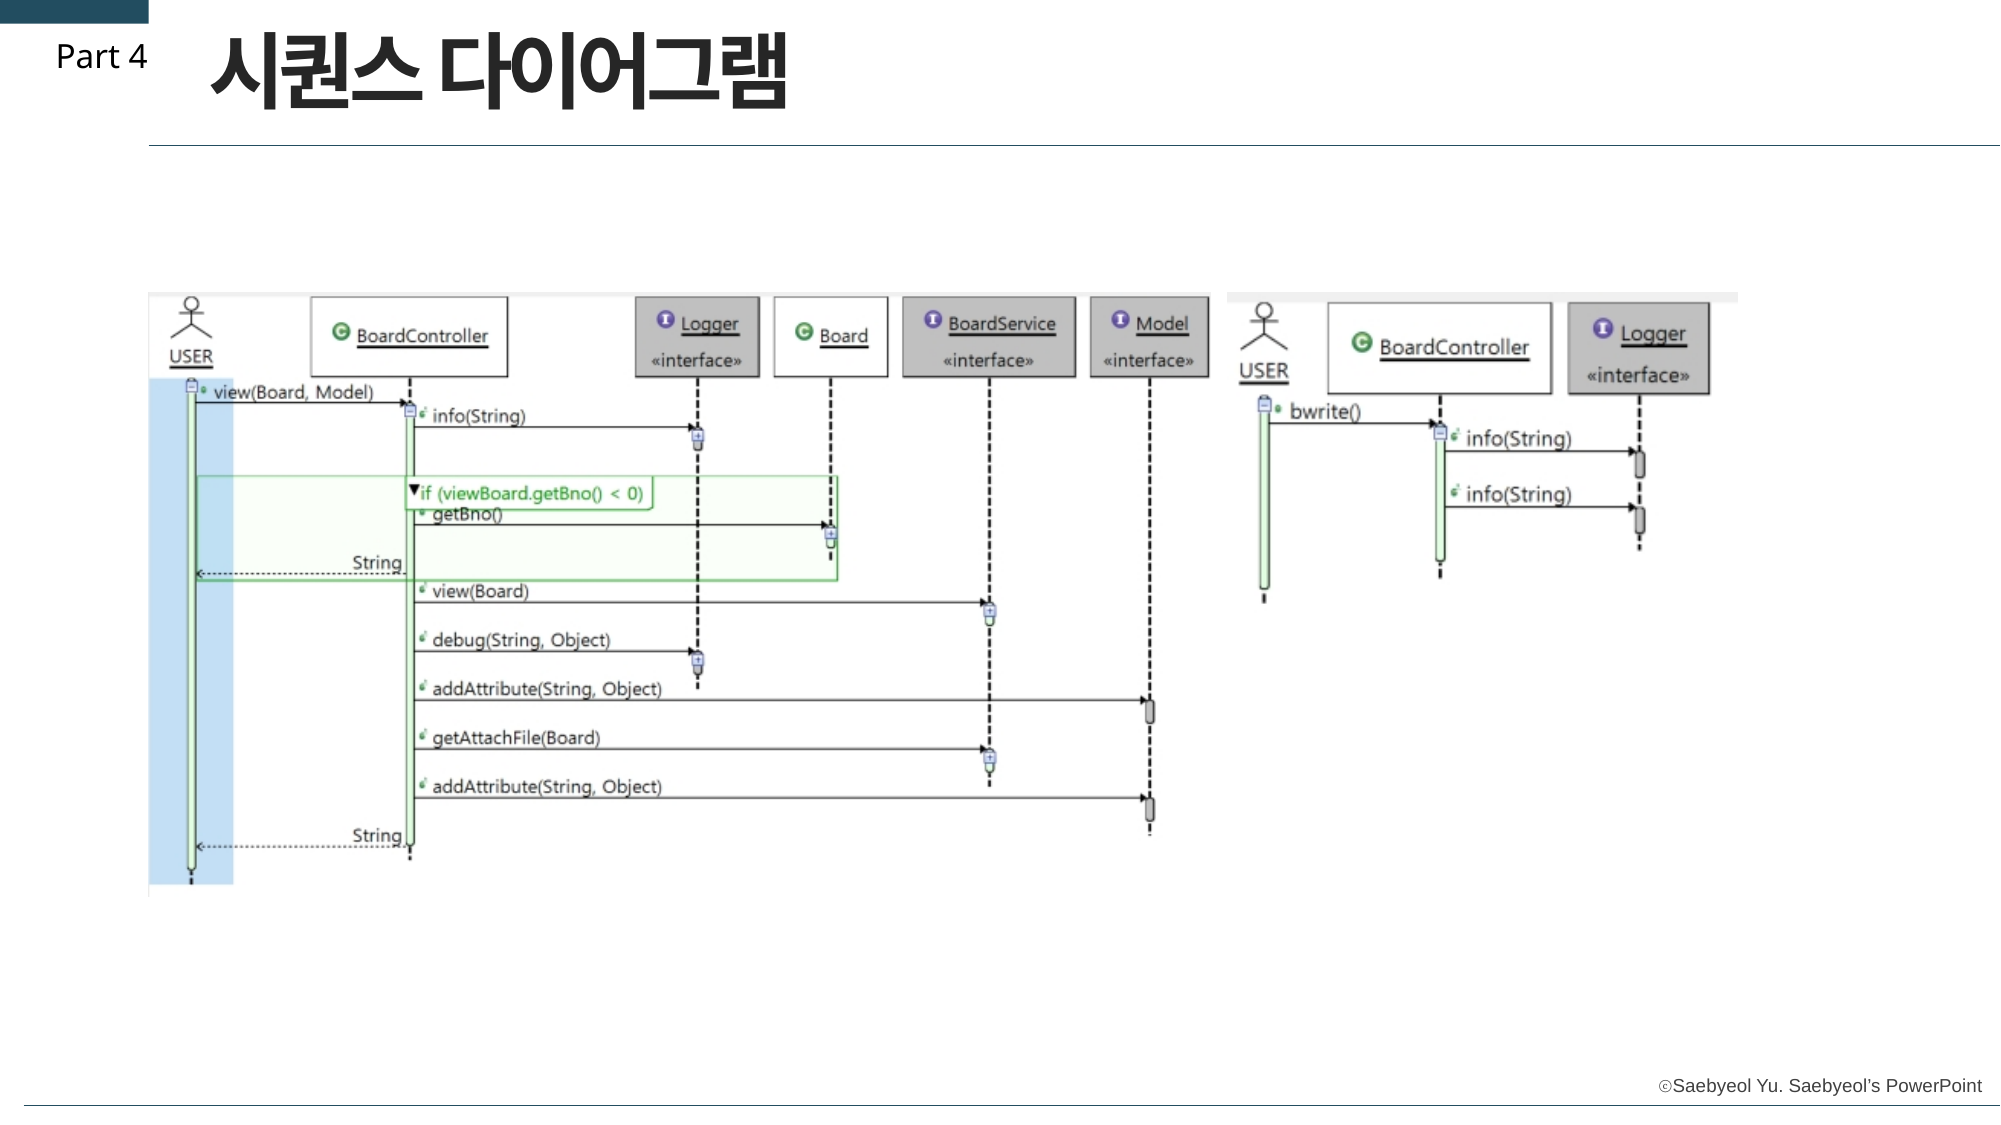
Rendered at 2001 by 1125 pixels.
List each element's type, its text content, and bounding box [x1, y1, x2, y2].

text_box [0, 0, 150, 25]
picture [1227, 292, 1738, 651]
text_box 시퀀스 다이어그램 [193, 11, 809, 127]
picture [148, 292, 1211, 897]
text_box Part 4 [40, 28, 163, 83]
